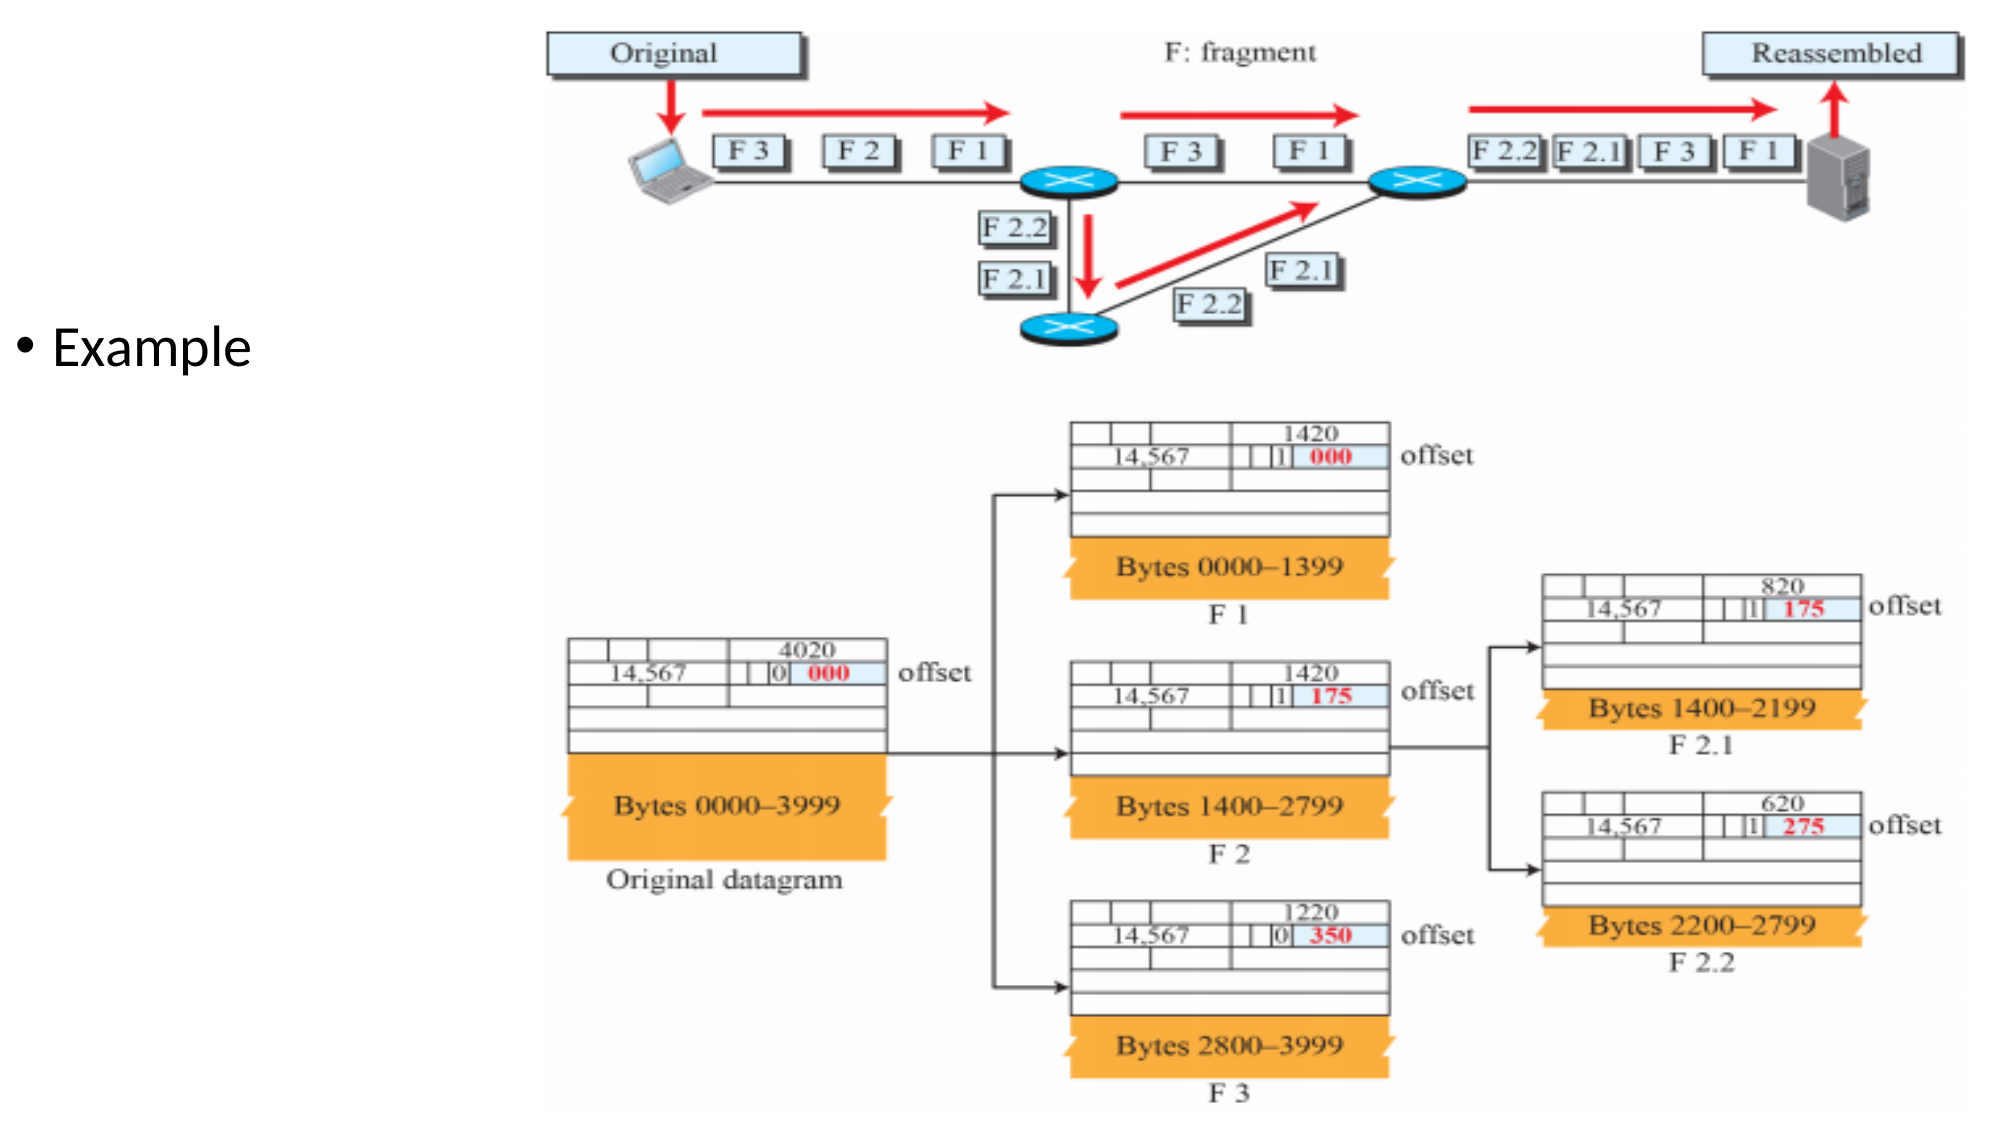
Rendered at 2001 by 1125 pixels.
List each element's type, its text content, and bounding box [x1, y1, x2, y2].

list Example [0, 308, 387, 1023]
picture [392, 0, 2000, 1125]
